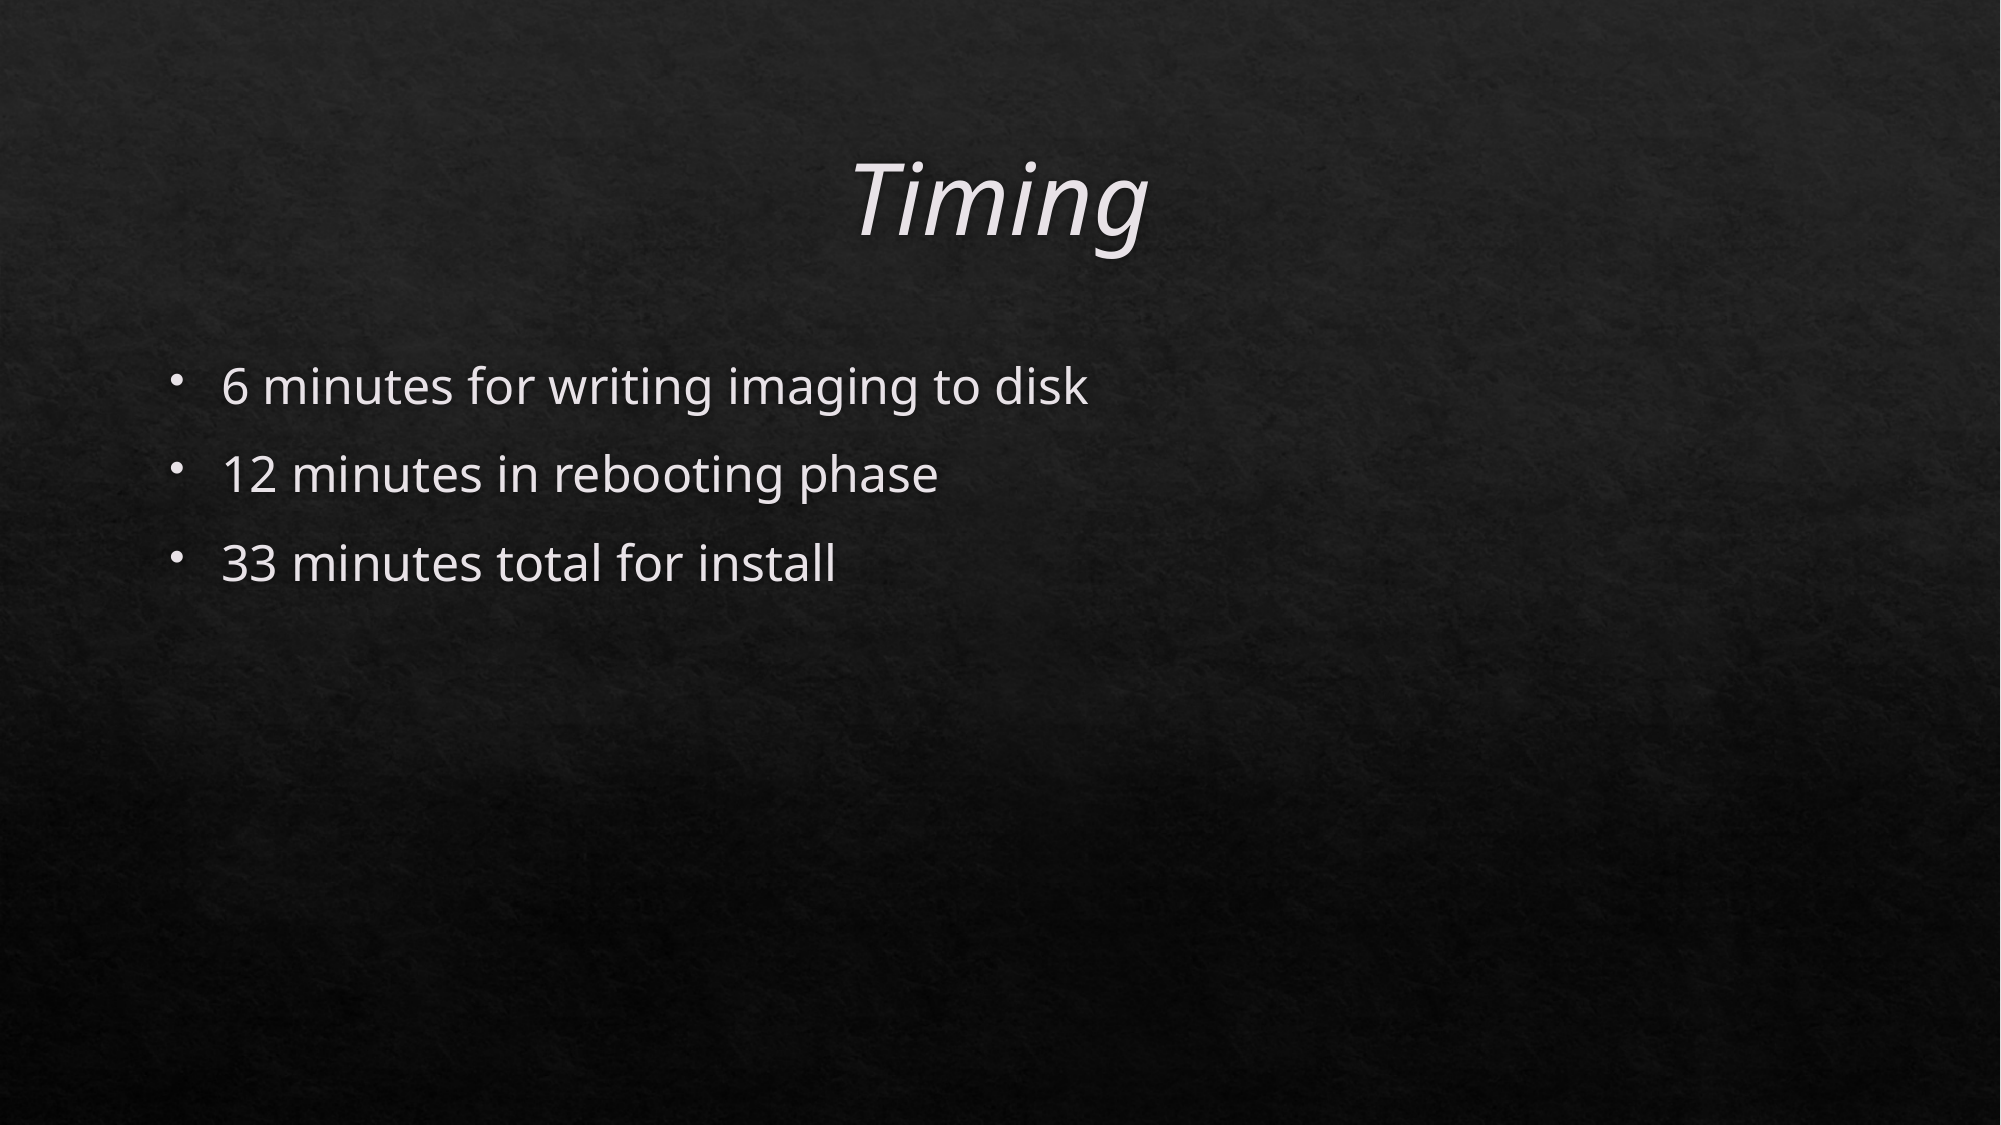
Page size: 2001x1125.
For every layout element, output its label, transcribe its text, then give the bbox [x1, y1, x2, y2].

list 6 minutes for writing imaging to disk 12 minutes in rebooting phase 33 minutes total for install [149, 340, 1849, 950]
title Timing [149, 99, 1849, 307]
